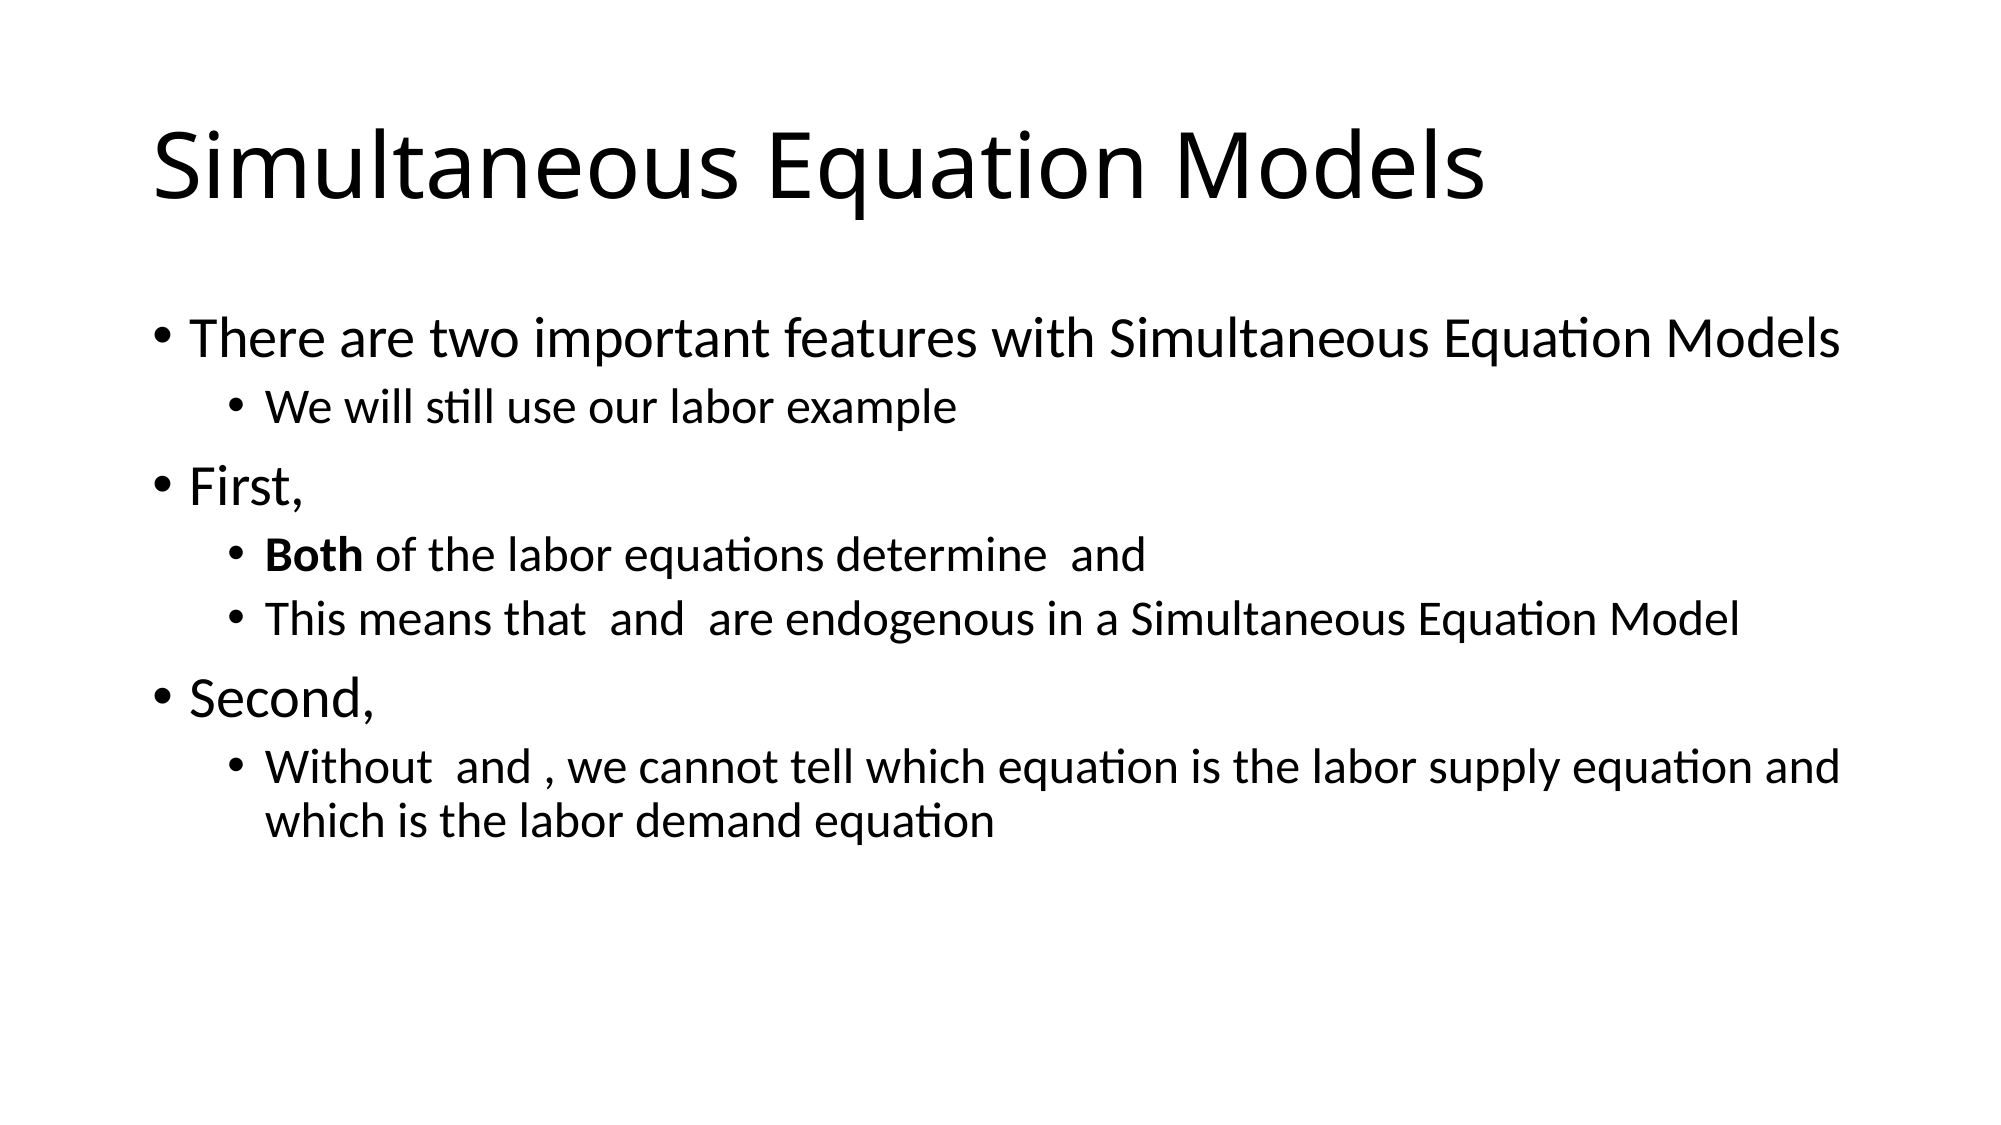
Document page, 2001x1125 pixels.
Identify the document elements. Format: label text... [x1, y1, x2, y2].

title Simultaneous Equation Models [137, 59, 1863, 278]
